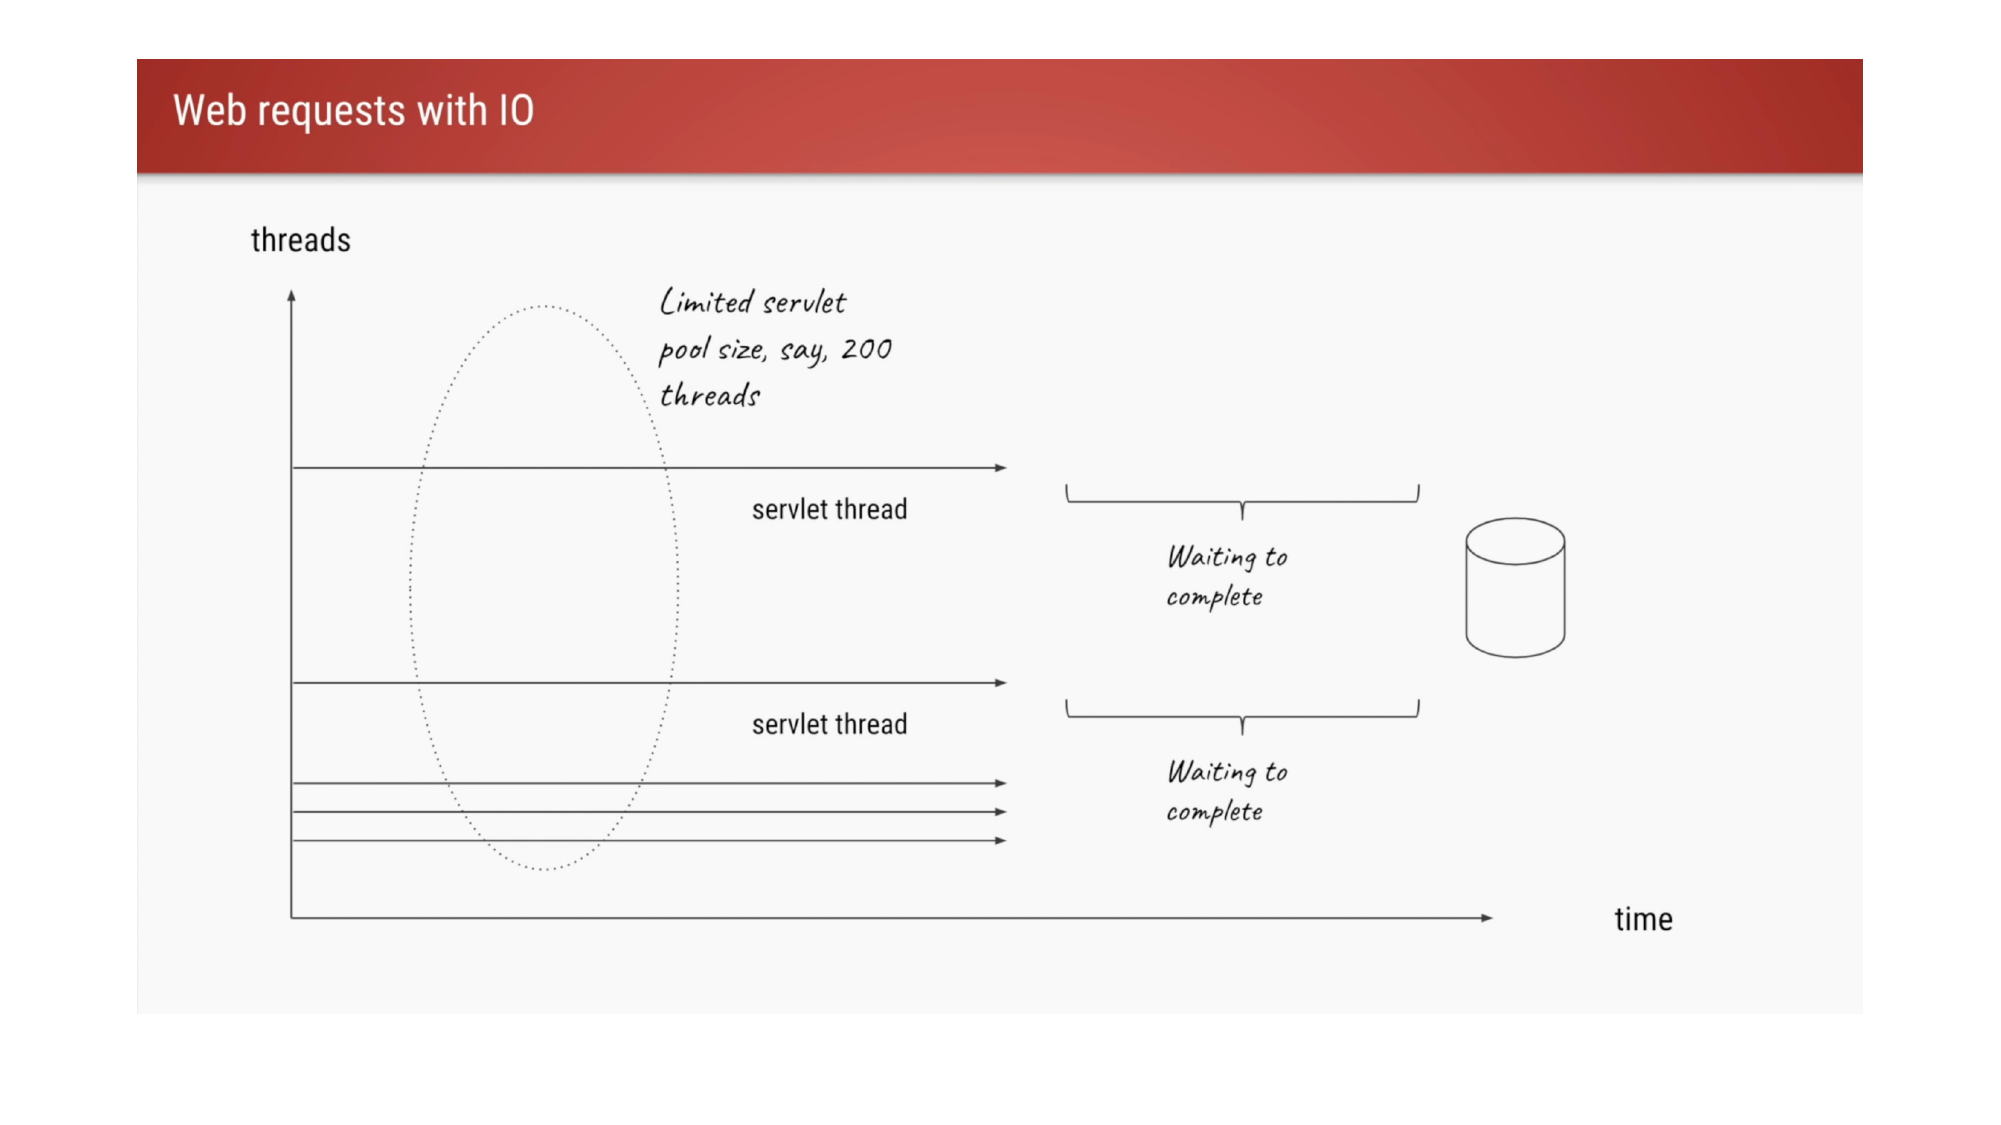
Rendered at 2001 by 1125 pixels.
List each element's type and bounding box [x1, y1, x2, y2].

list [137, 59, 1863, 1014]
